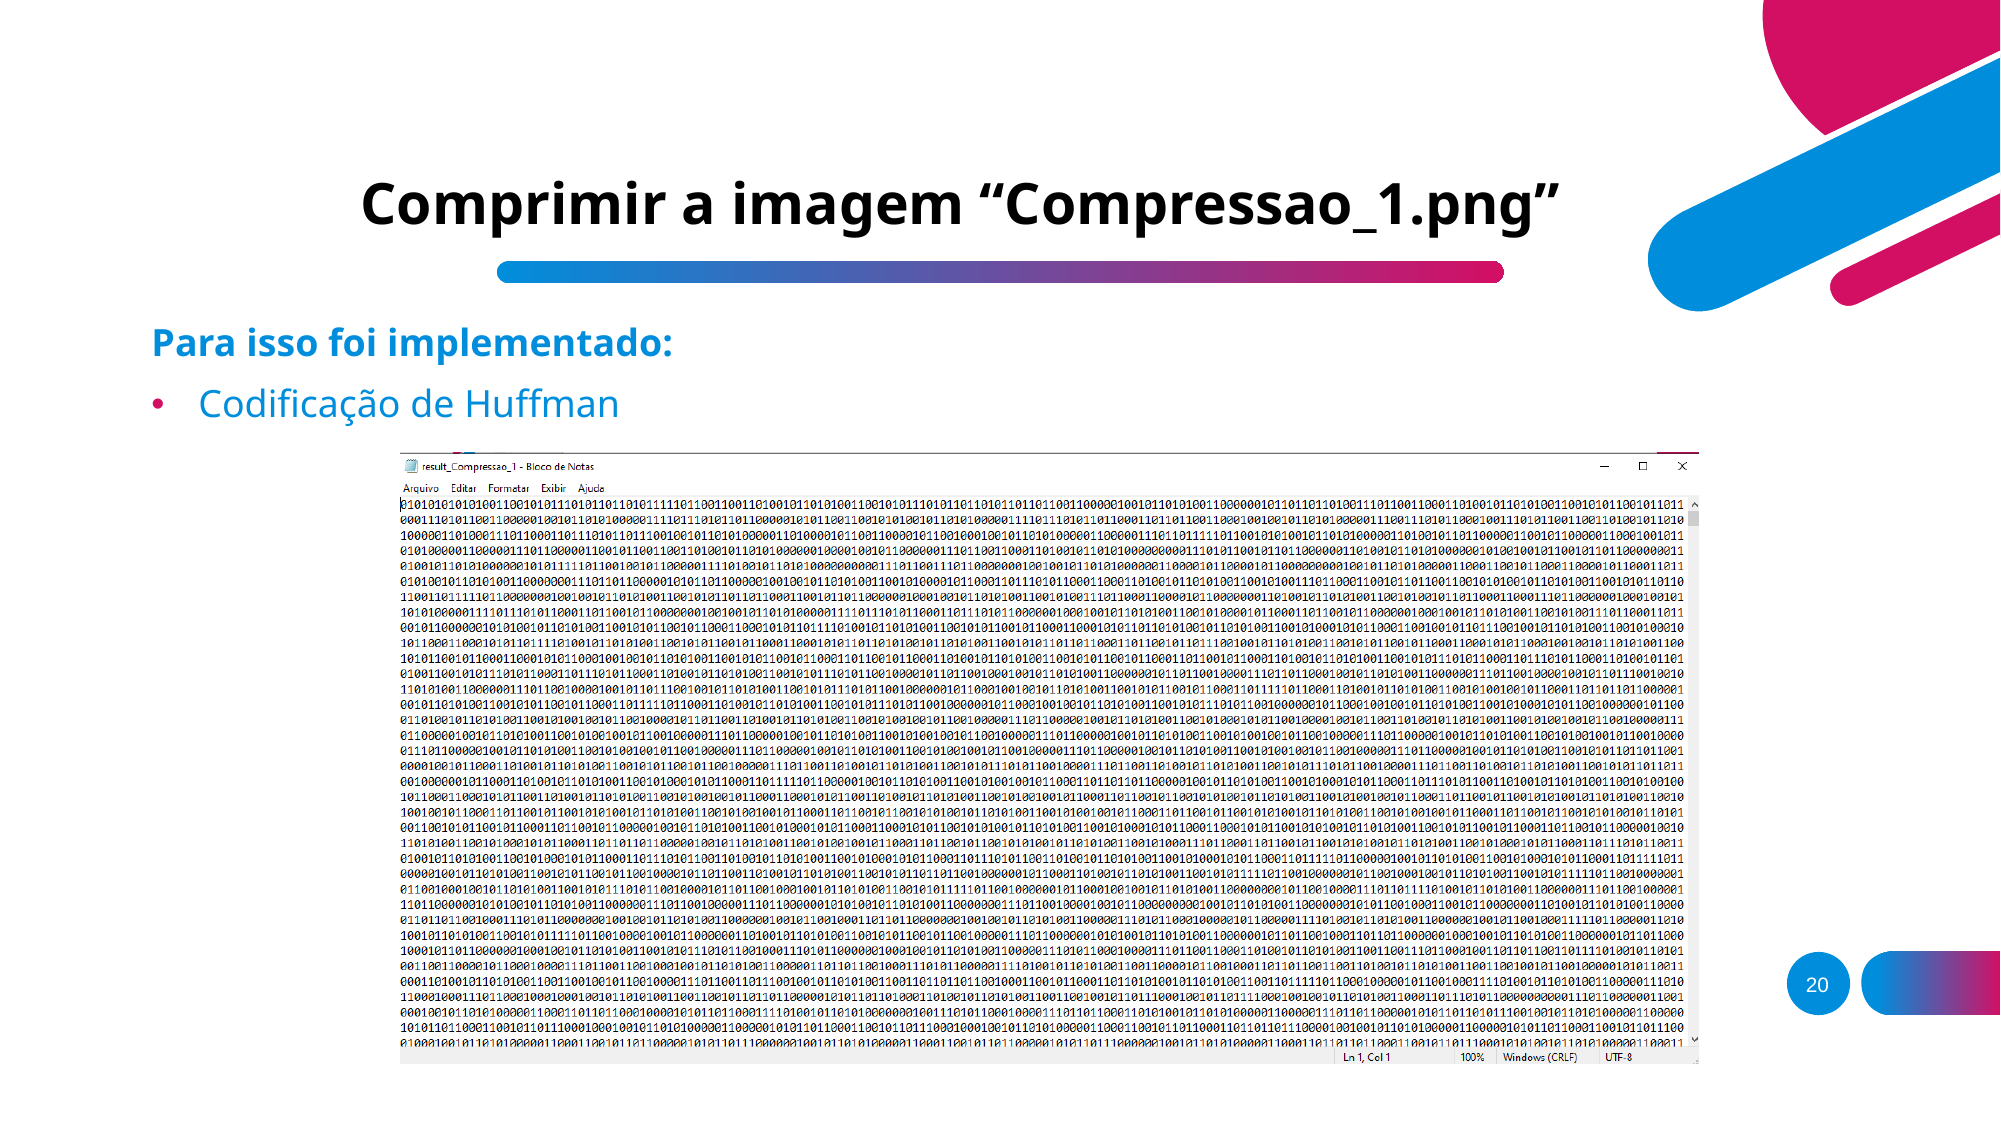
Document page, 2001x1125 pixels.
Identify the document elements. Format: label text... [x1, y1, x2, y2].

title Comprimir a imagem “Compressao_1.png” [222, 133, 1699, 245]
picture [400, 452, 1699, 1064]
slide_number 20 [1772, 954, 1863, 1015]
list Para isso foi implementado: Codificação de Huffman [136, 316, 1862, 563]
